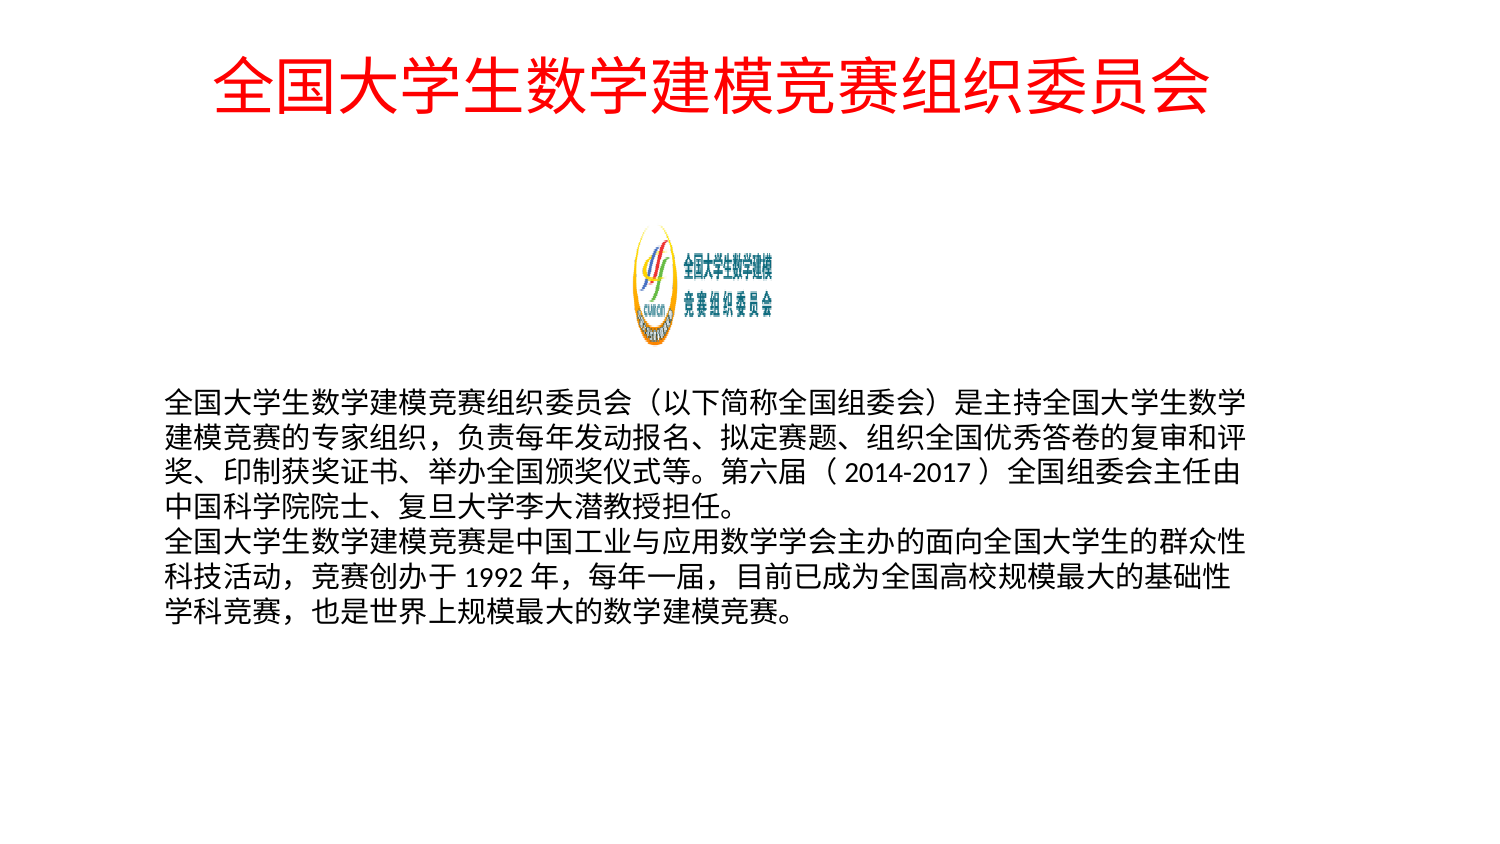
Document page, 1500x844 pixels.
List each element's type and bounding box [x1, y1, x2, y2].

picture [629, 210, 780, 361]
